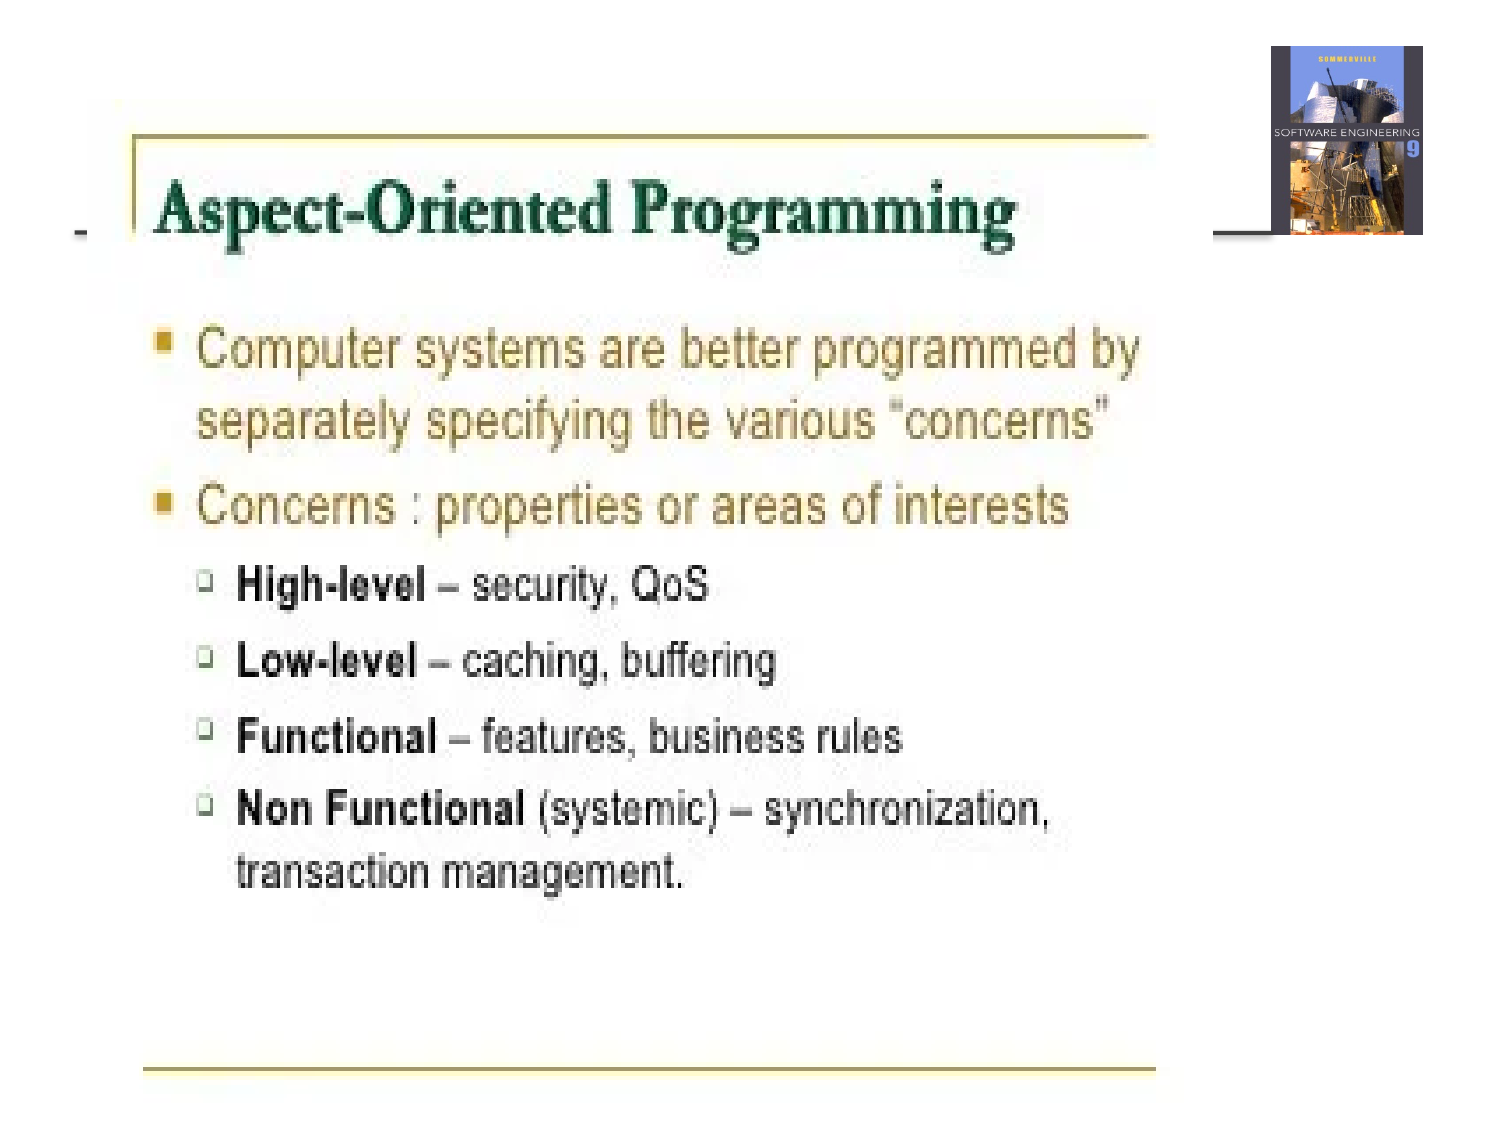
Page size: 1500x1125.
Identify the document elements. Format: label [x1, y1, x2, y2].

picture [1271, 46, 1423, 235]
list [87, 99, 1213, 1125]
